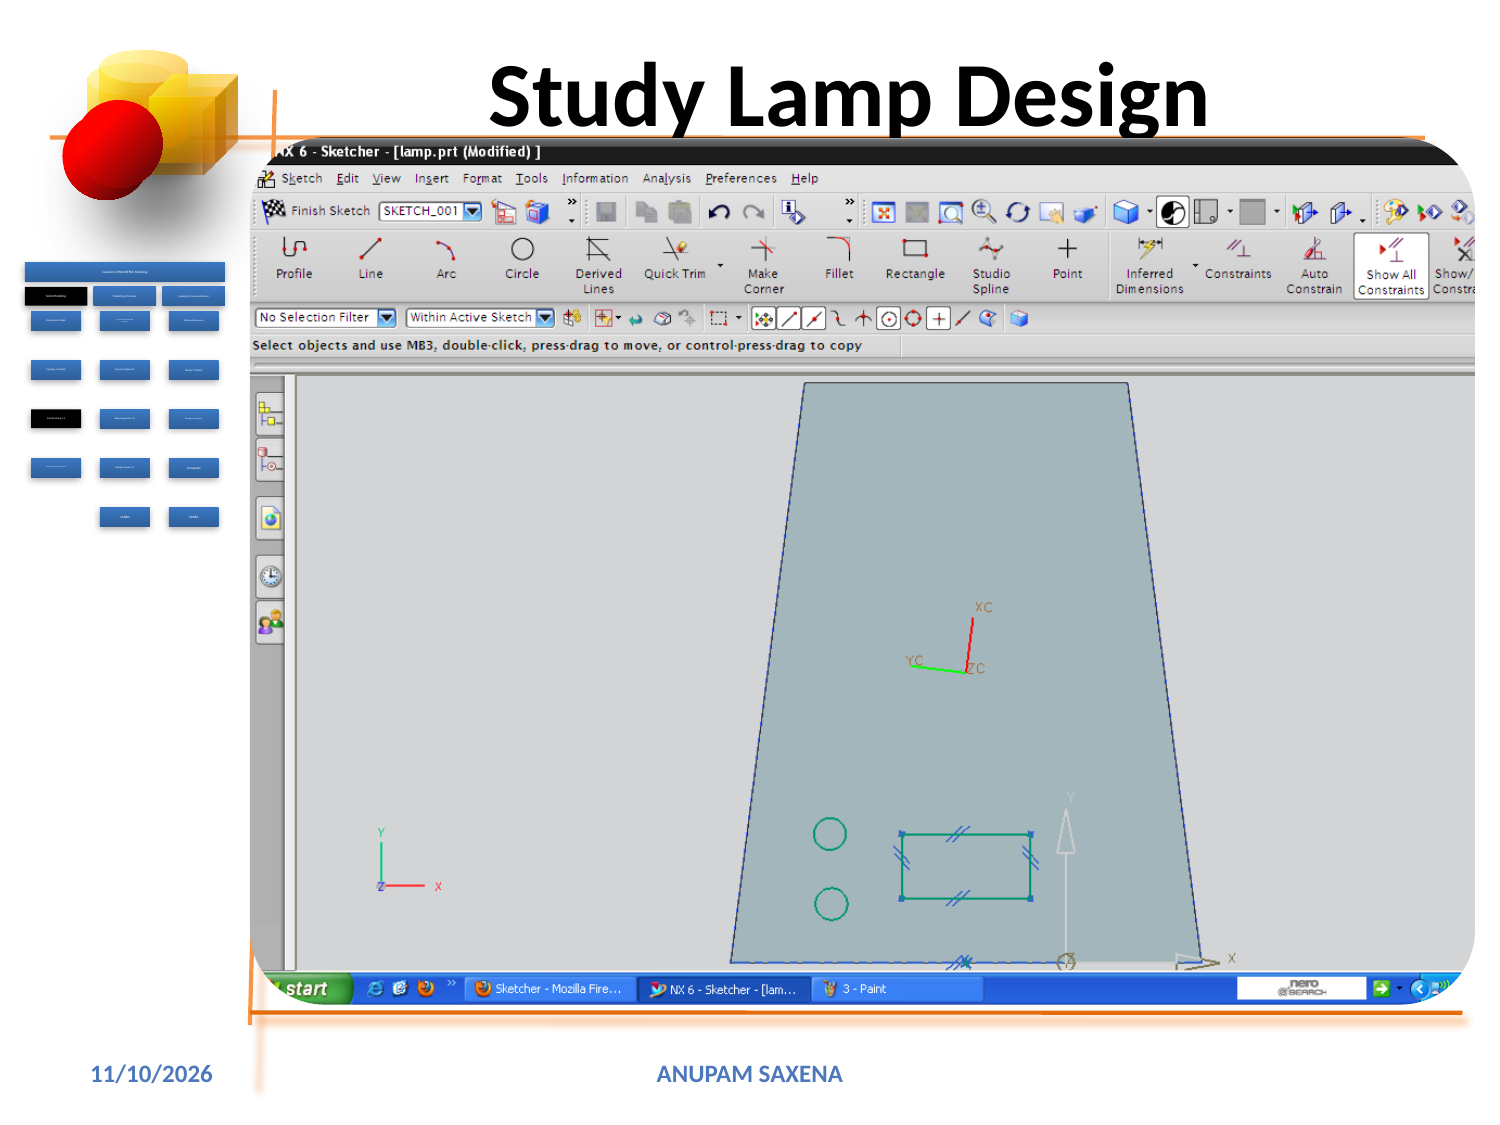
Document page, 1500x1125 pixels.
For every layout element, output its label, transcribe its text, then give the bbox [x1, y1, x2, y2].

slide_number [75, 1042, 425, 1103]
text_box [0, 262, 244, 576]
footer Anupam Saxena [512, 1042, 988, 1103]
title Study Lamp Design [275, 24, 1425, 135]
picture [249, 137, 1476, 1005]
